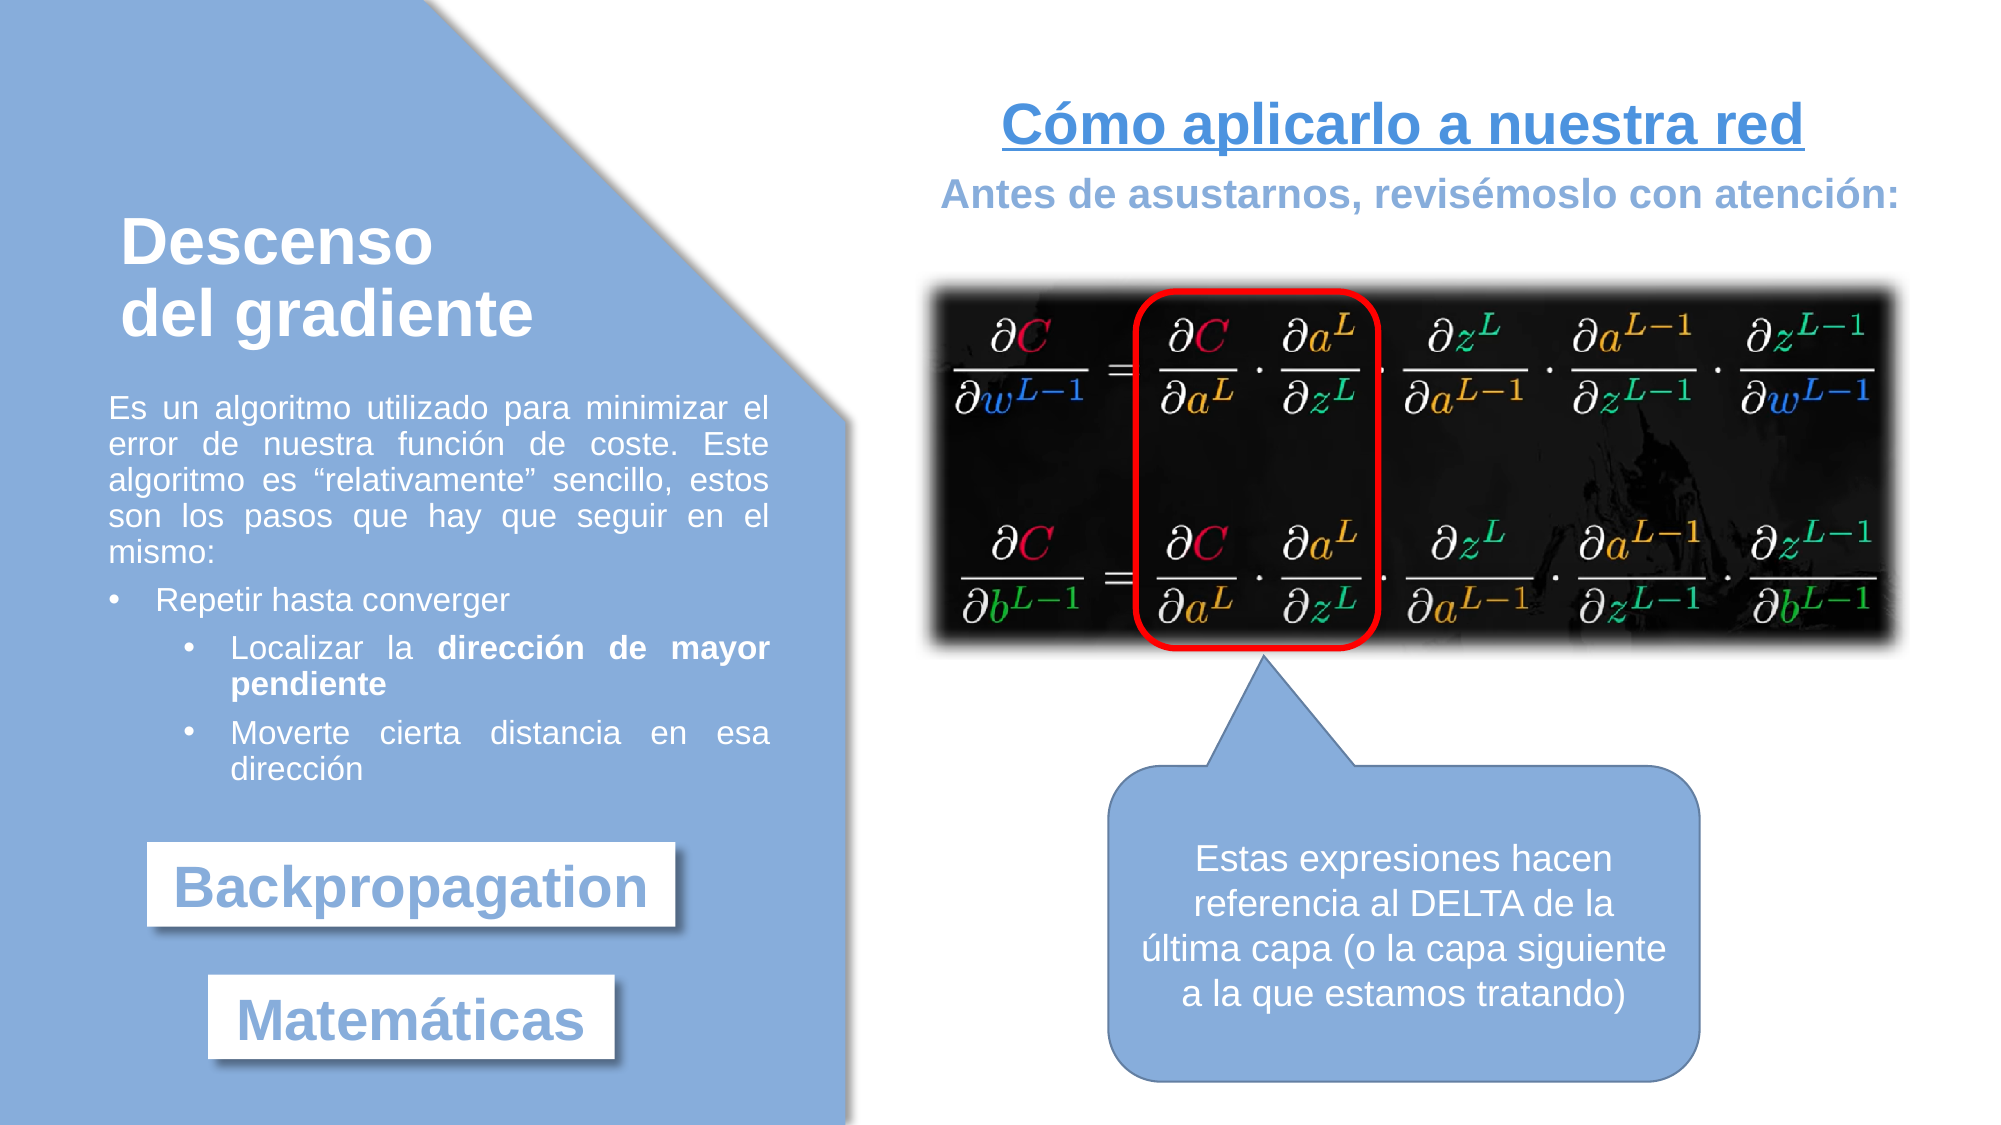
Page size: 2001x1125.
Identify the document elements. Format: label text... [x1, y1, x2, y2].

picture [915, 271, 1910, 660]
text_box Backpropagation [147, 842, 676, 927]
text_box Descenso del gradiente [105, 161, 563, 359]
text_box Antes de asustarnos, revisémoslo con atención: [915, 165, 1926, 999]
text_box Es un algoritmo utilizado para minimizar el error de nuestra función de coste. Este algoritmo es “relativamente” sencillo, estos son los pasos que hay que seguir en el mismo: Repetir hasta converger Localizar la dirección de mayor pendiente Moverte cierta distancia en esa dirección [93, 383, 786, 831]
text_box [0, 0, 847, 1125]
text_box Cómo aplicarlo a nuestra red [898, 79, 1910, 164]
text_box Estas expresiones hacen referencia al DELTA de la última capa (o la capa siguiente a la que estamos tratando) [1107, 660, 1701, 1083]
text_box Matemáticas [208, 974, 615, 1060]
